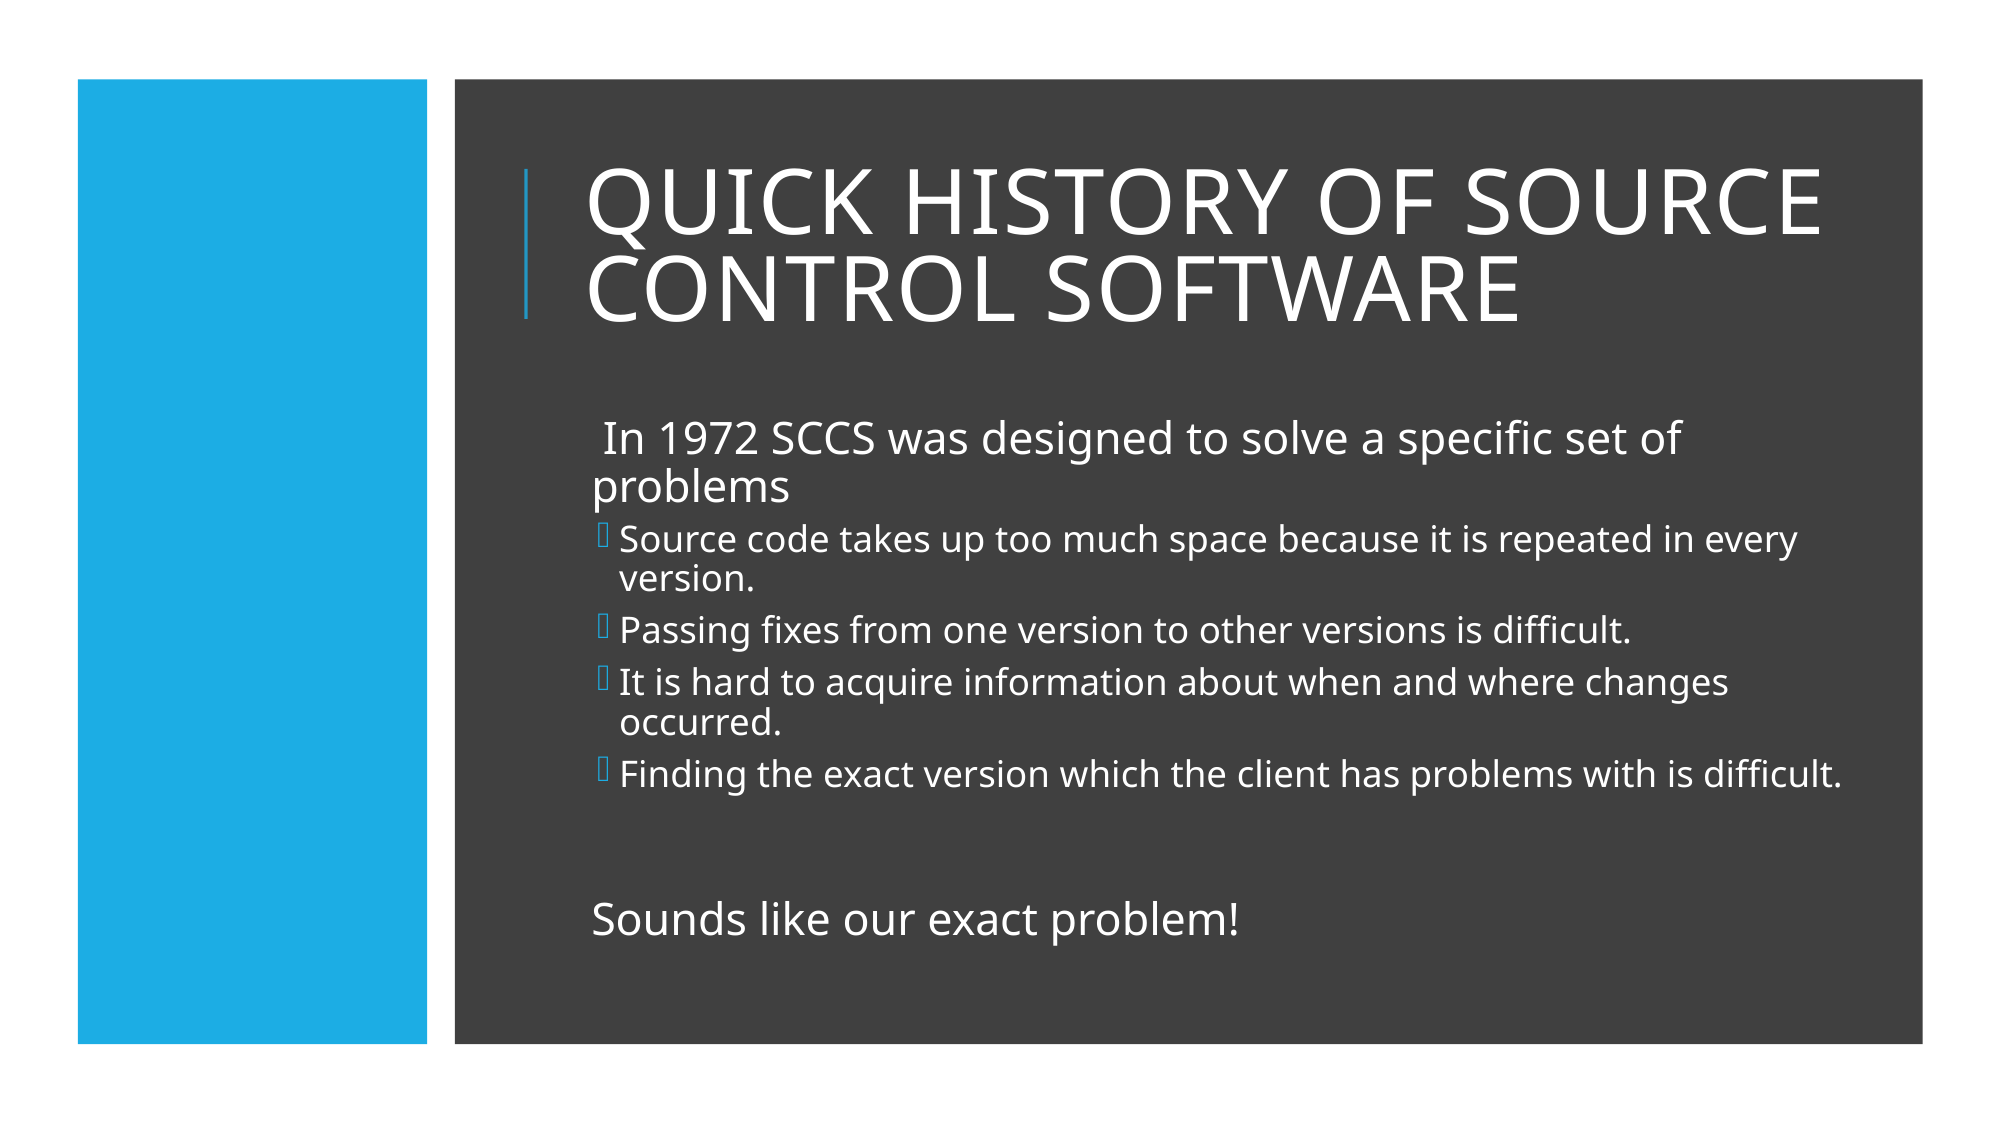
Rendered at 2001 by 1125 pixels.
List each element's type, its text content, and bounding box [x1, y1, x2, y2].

text_box [77, 78, 428, 1045]
text_box [453, 78, 1924, 1045]
title Quick History of Source Control Software [569, 129, 1869, 376]
list In 1972 SCCS was designed to solve a specific set of problems Source code takes up too much space because it is repeated in every version. Passing fixes from one version to other versions is difficult. It is hard to acquire information about when and where changes occurred. Finding the exact version which the client has problems with is difficult. Sounds like our exact problem! [569, 408, 1869, 992]
